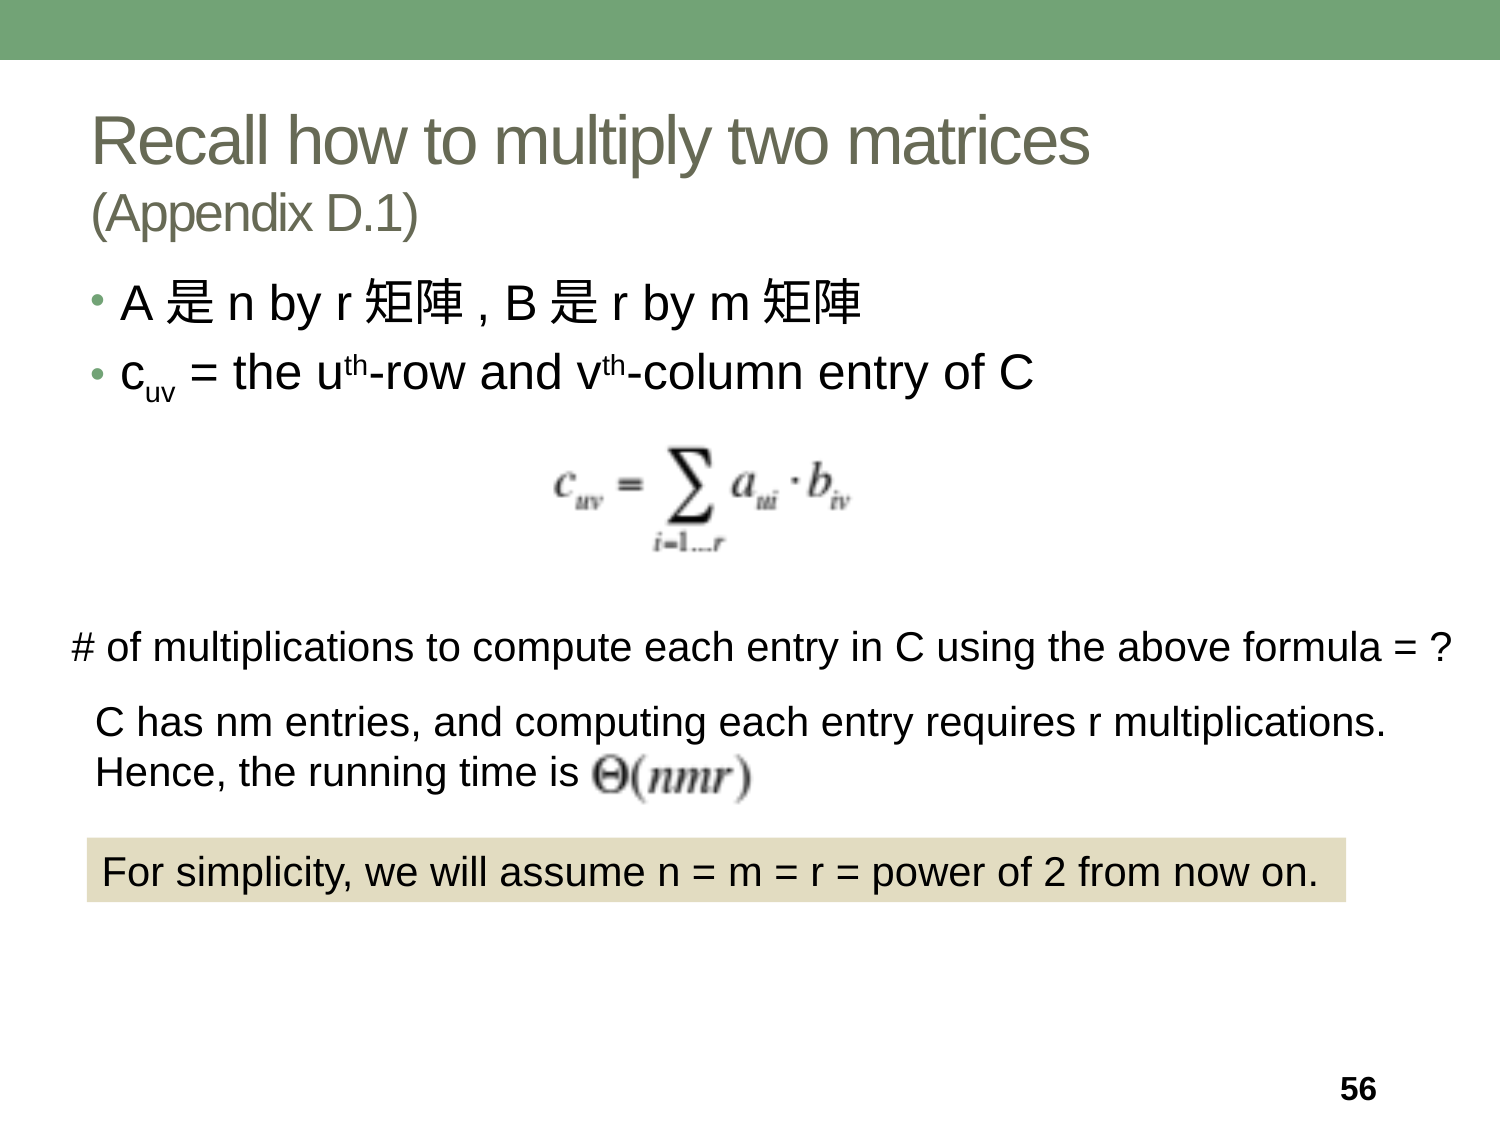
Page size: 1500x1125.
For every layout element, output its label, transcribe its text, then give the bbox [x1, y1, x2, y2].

title Recall how to multiply two matrices (Appendix D.1) [75, 87, 1425, 250]
list A是n by r矩陣, B是r by m矩陣 cuv = the uth-row and vth-column entry of C [75, 262, 1425, 612]
list A是n by r矩陣, B是r by m矩陣 cuv = the uth-row and vth-column entry of C [75, 678, 1425, 888]
slide_number 56 [1325, 1059, 1500, 1114]
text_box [549, 437, 863, 556]
text_box # of multiplications to compute each entry in C using the above formula = ? [56, 612, 1492, 678]
text_box C has nm entries, and computing each entry requires r multiplications. Hence, the running time is [80, 687, 1403, 803]
text_box For simplicity, we will assume n = m = r = power of 2 from now on. [86, 837, 1347, 903]
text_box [587, 745, 755, 813]
